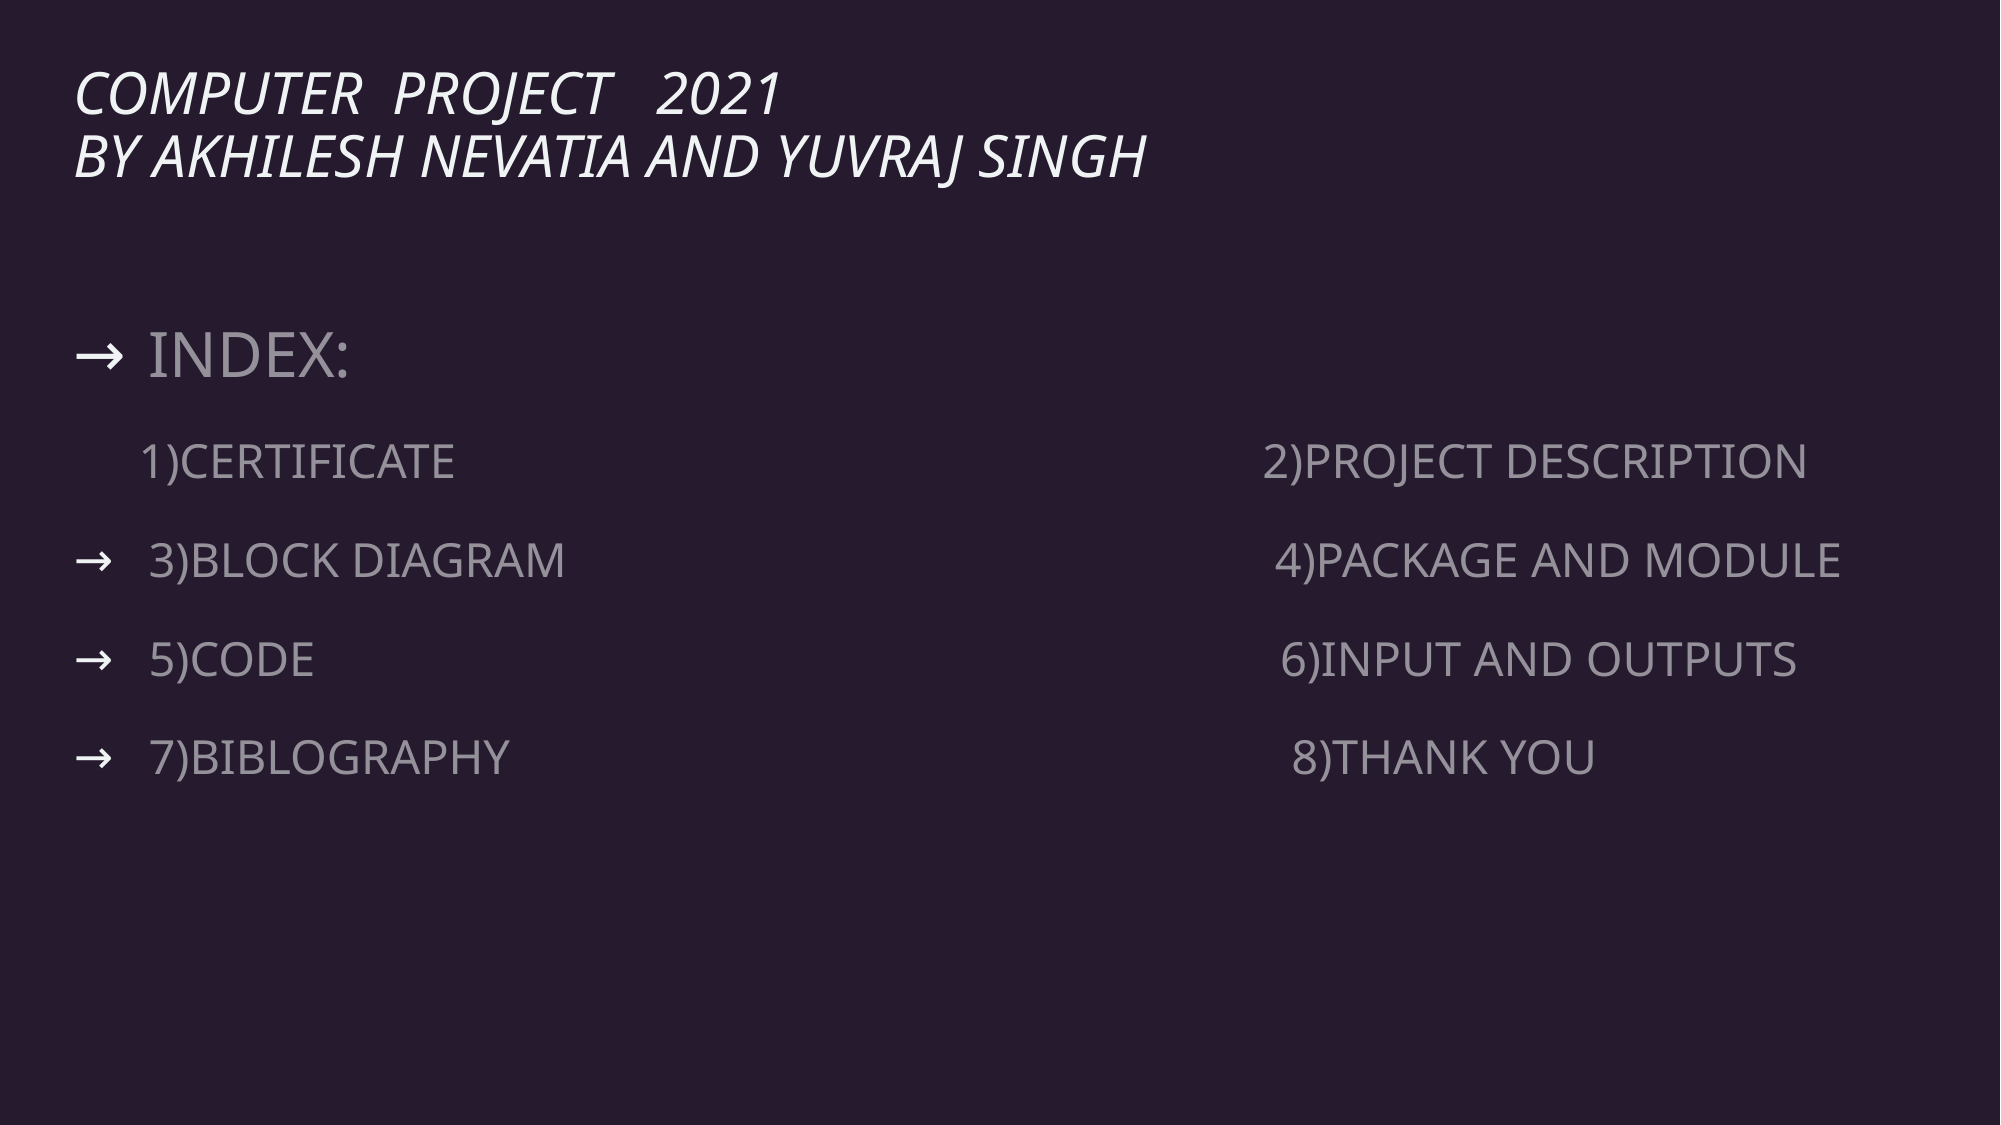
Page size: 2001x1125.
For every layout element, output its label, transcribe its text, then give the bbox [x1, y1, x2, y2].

title COMPUTER PROJECT 2021 BY AKHILESH NEVATIA AND YUVRAJ SINGH [73, 63, 1928, 251]
list INDEX: 1)CERTIFICATE 2)PROJECT DESCRIPTION 3)BLOCK DIAGRAM 4)PACKAGE AND MODULE 5)CODE 6)INPUT AND OUTPUTS 7)BIBLOGRAPHY 8)THANK YOU [73, 284, 1927, 906]
